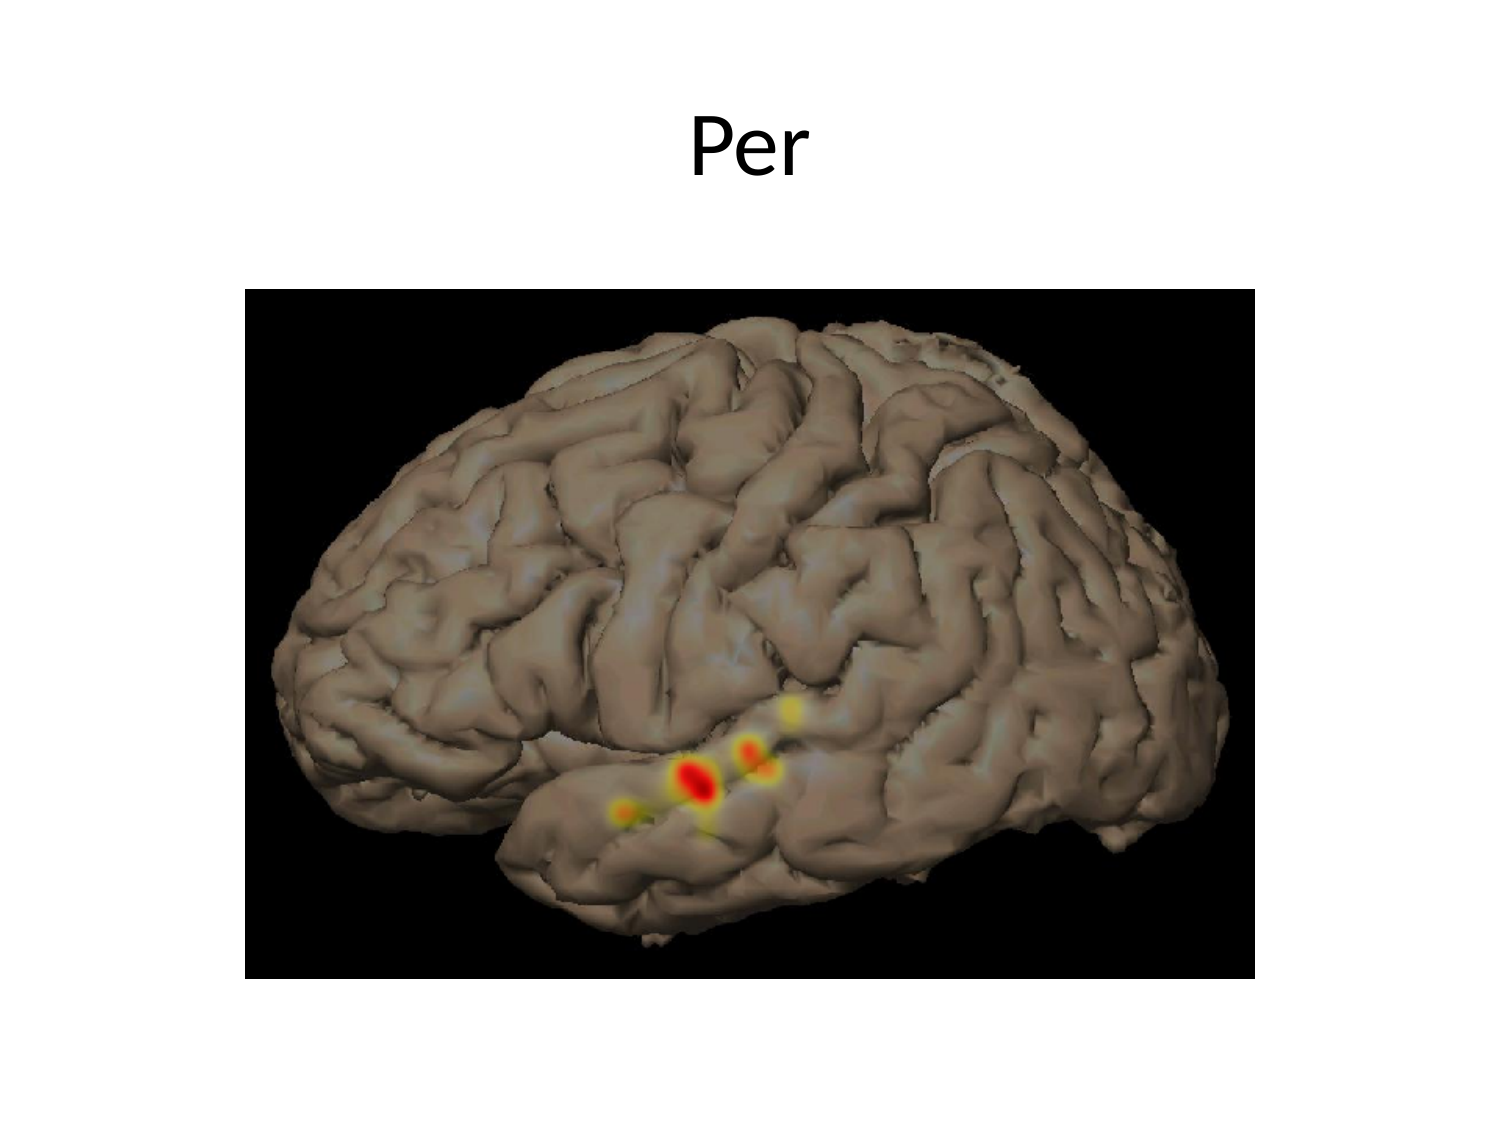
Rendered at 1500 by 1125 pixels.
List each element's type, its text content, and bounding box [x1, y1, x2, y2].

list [244, 288, 1255, 979]
title Per [75, 45, 1425, 233]
